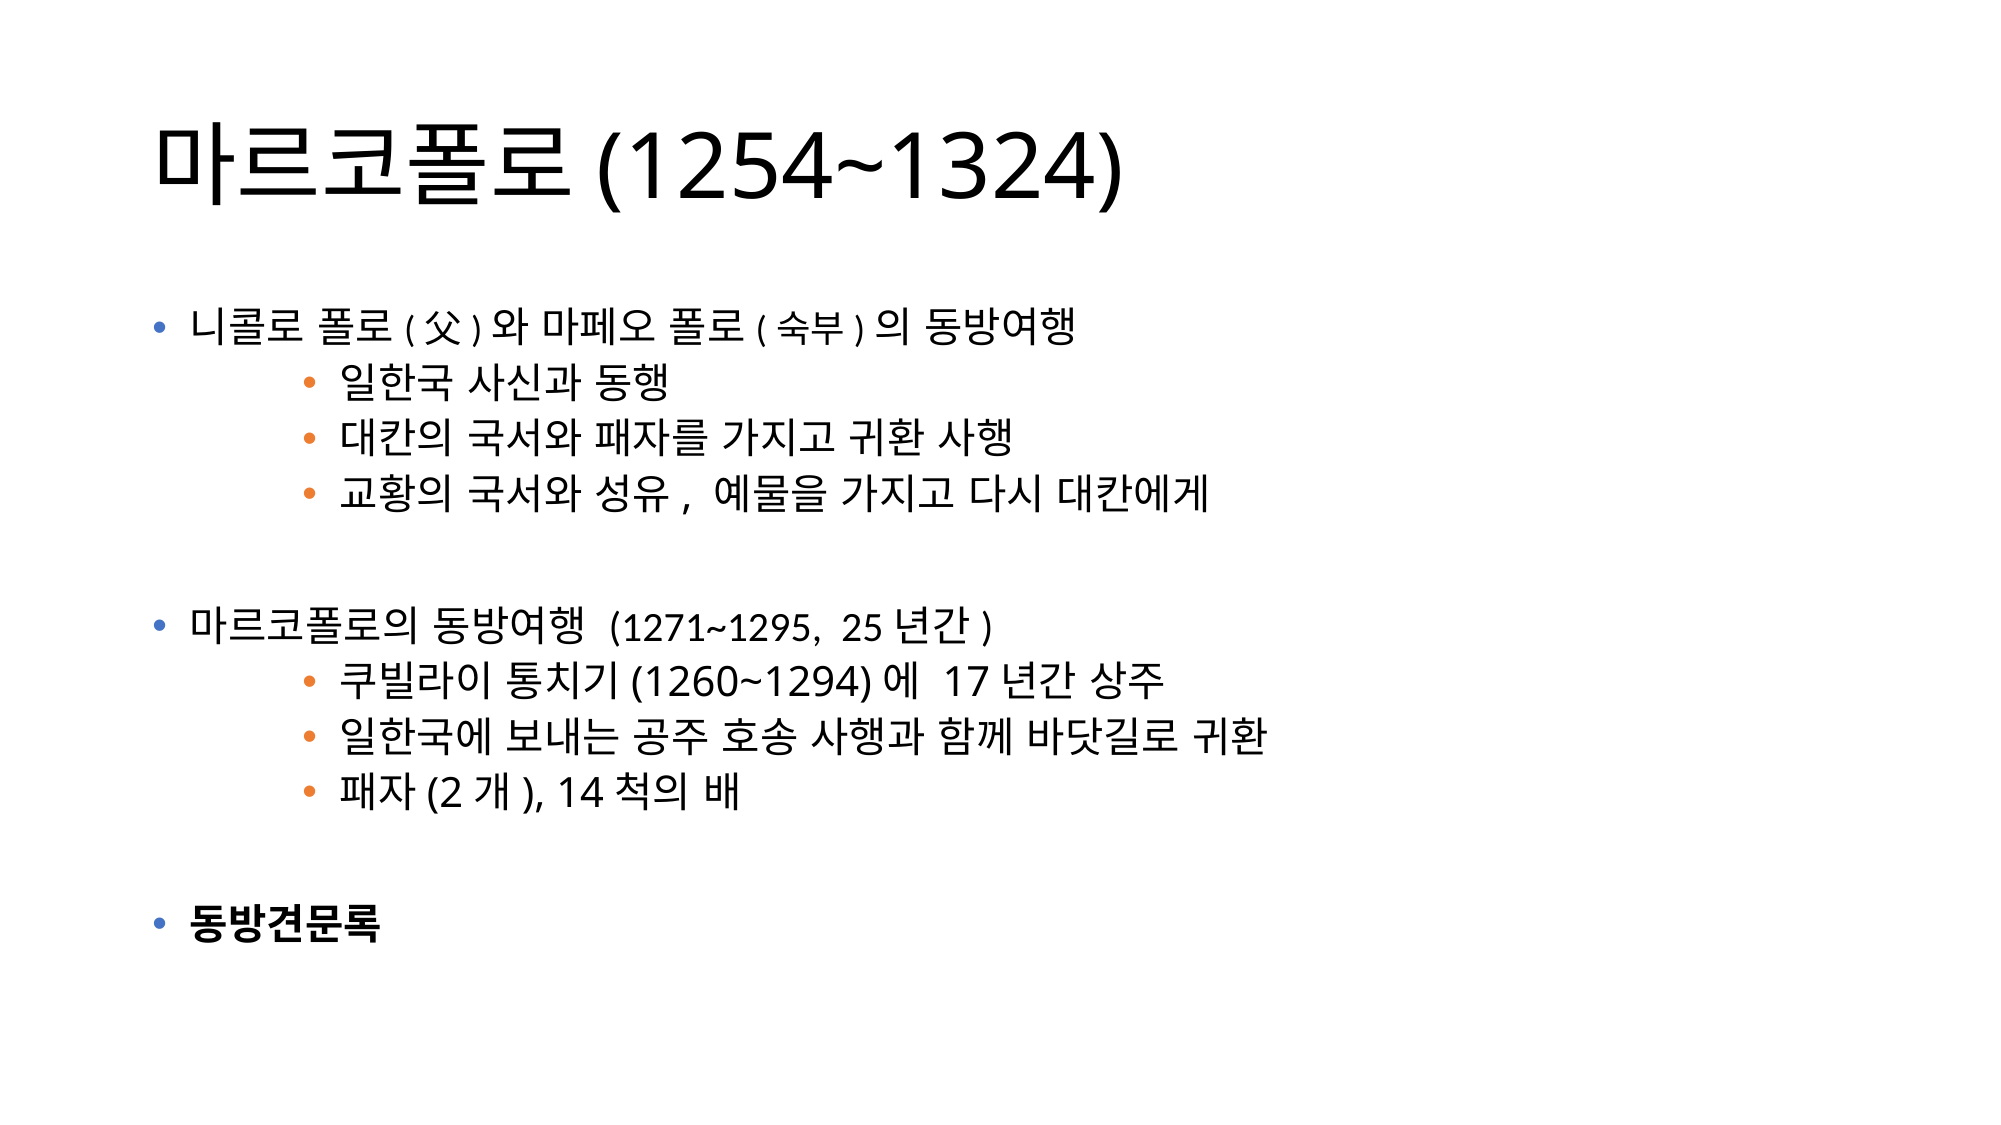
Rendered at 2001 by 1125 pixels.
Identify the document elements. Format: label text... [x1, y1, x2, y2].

list 니콜로 폴로(父)와 마페오 폴로(숙부)의 동방여행 일한국 사신과 동행 대칸의 국서와 패자를 가지고 귀환 사행 교황의 국서와 성유, 예물을 가지고 다시 대칸에게 마르코폴로의 동방여행 (1271~1295, 25년간) 쿠빌라이 통치기(1260~1294)에 17년간 상주 일한국에 보내는 공주 호송 사행과 함께 바닷길로 귀환 패자(2개), 14척의 배 동방견문록 [137, 299, 1863, 1014]
title 마르코폴로(1254~1324) [137, 59, 1863, 278]
